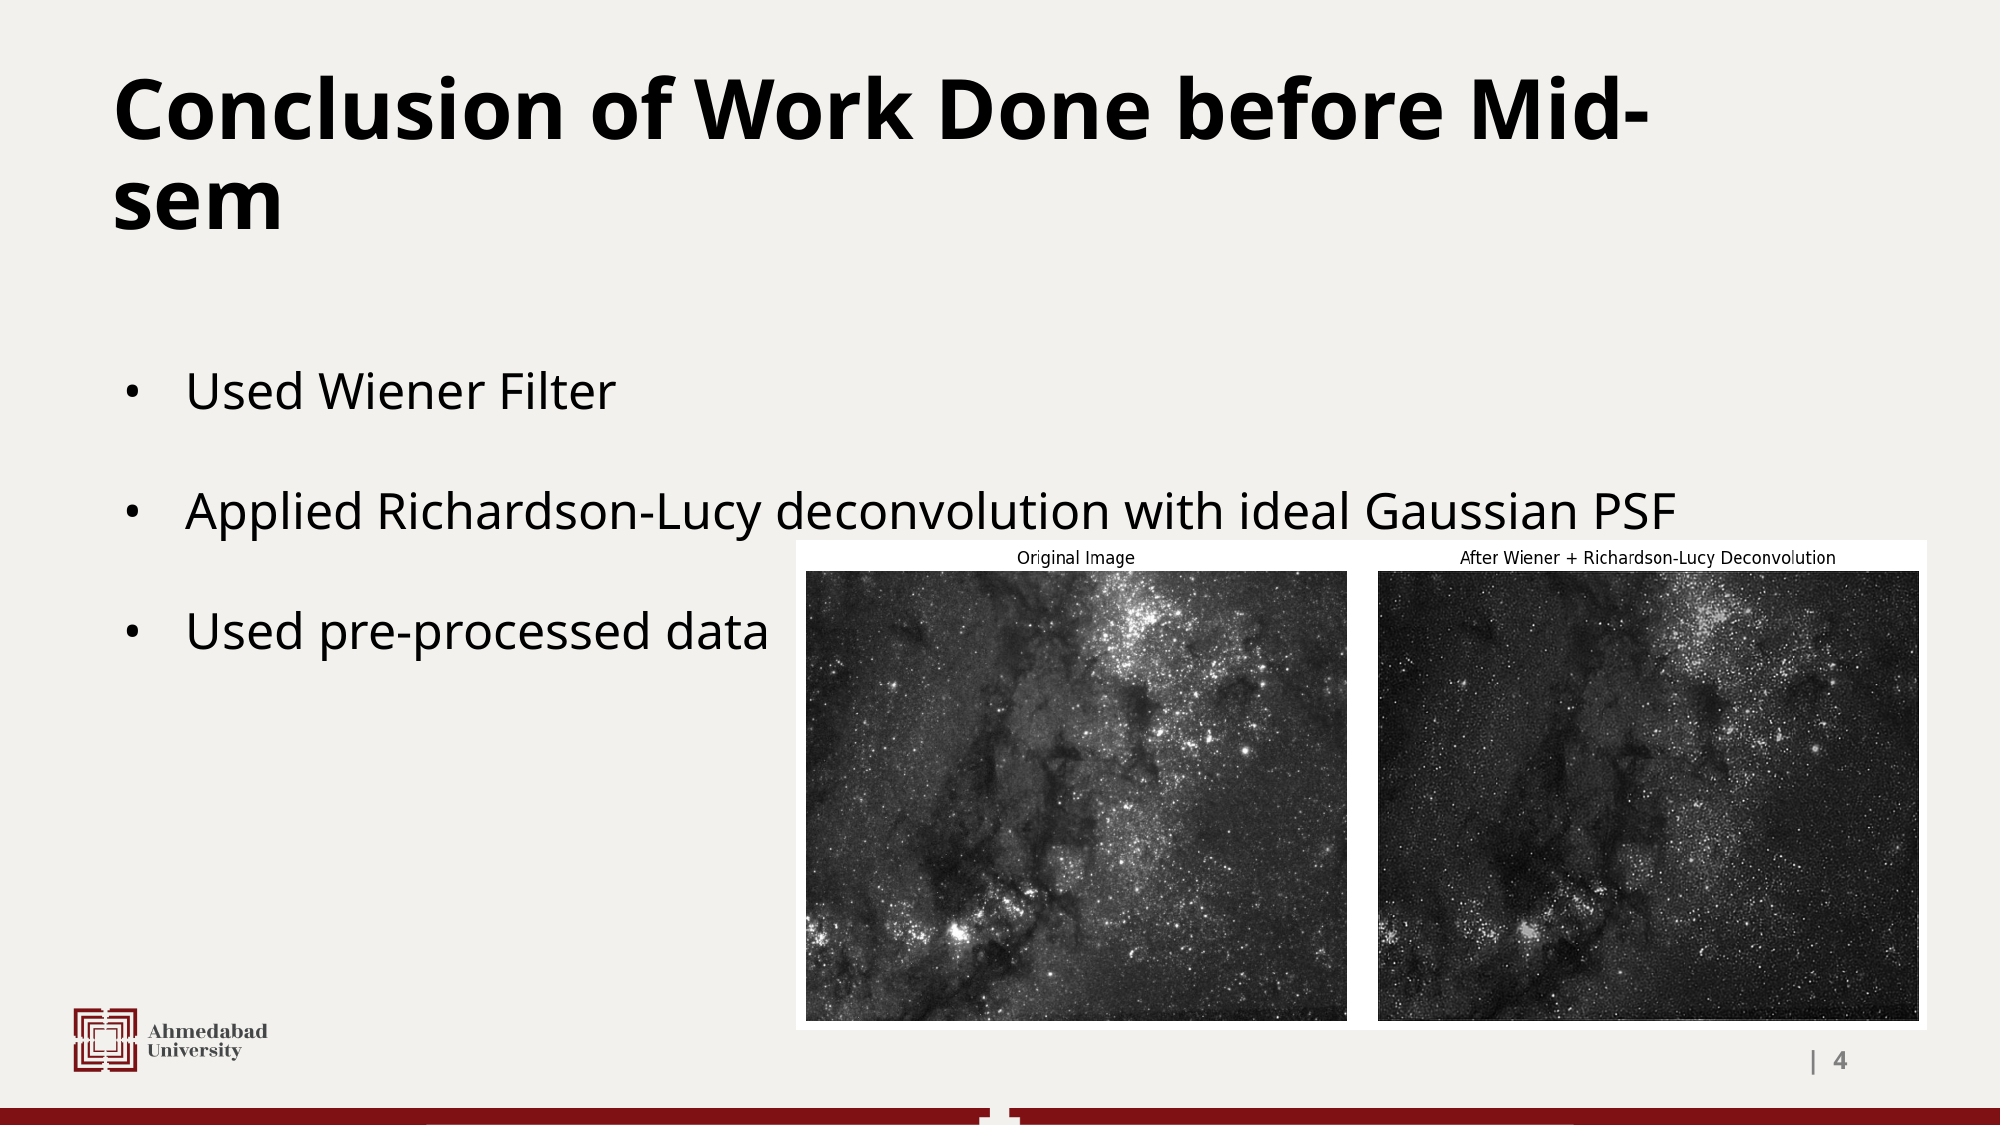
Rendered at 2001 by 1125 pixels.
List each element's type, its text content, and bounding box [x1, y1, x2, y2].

picture [58, 990, 283, 1089]
picture [796, 540, 1928, 1030]
list Used Wiener Filter Applied Richardson-Lucy deconvolution with ideal Gaussian PSF Used pre-processed data [95, 292, 1821, 1007]
picture [0, 1108, 2000, 1125]
slide_number | ‹#› [1772, 1038, 1863, 1093]
title Conclusion of Work Done before Mid-sem [97, 37, 1823, 255]
